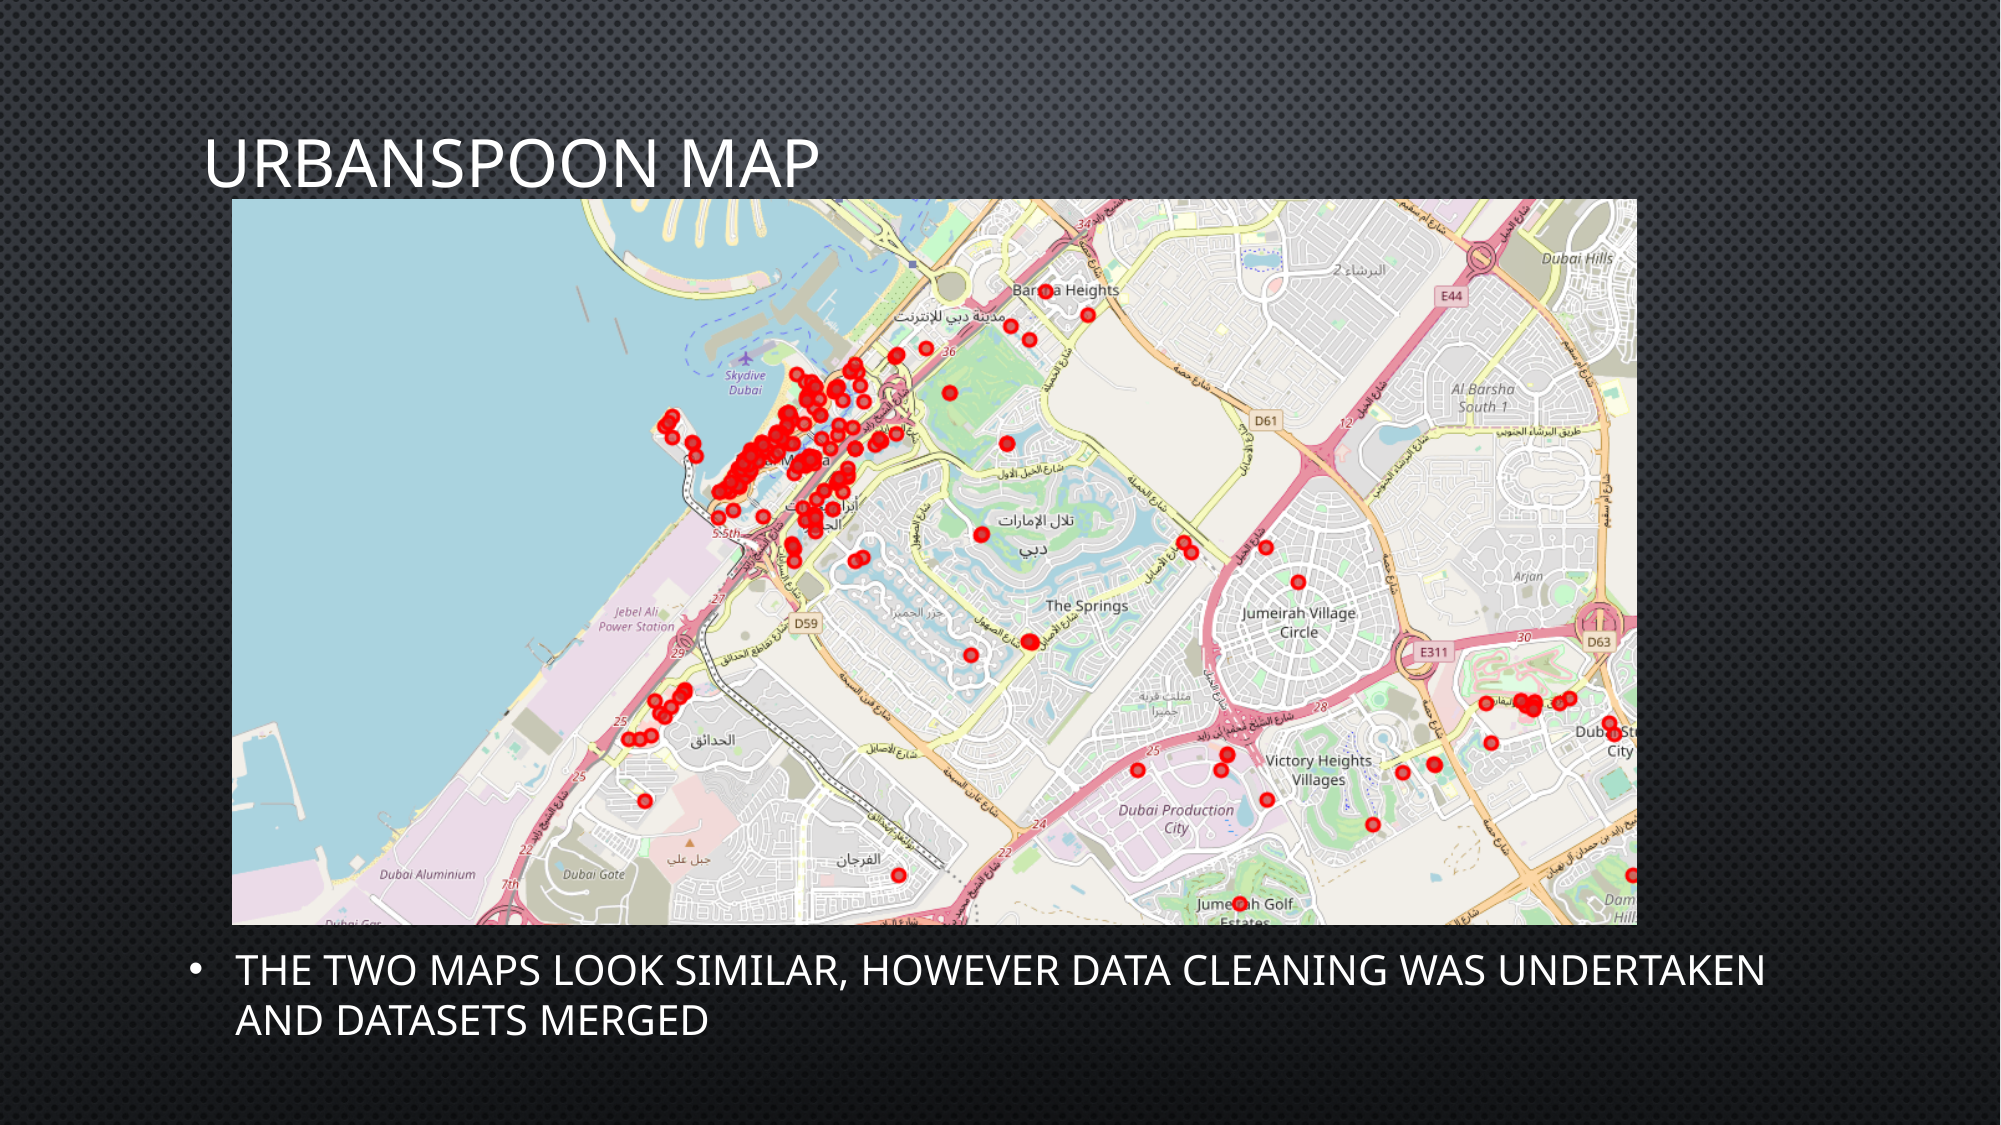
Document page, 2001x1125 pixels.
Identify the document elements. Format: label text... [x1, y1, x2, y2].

list The two maps look similar, however data cleaning was undertaken and datasets merged [173, 925, 1799, 1062]
title urbanspoon map [187, 63, 1813, 258]
picture [231, 199, 1637, 926]
